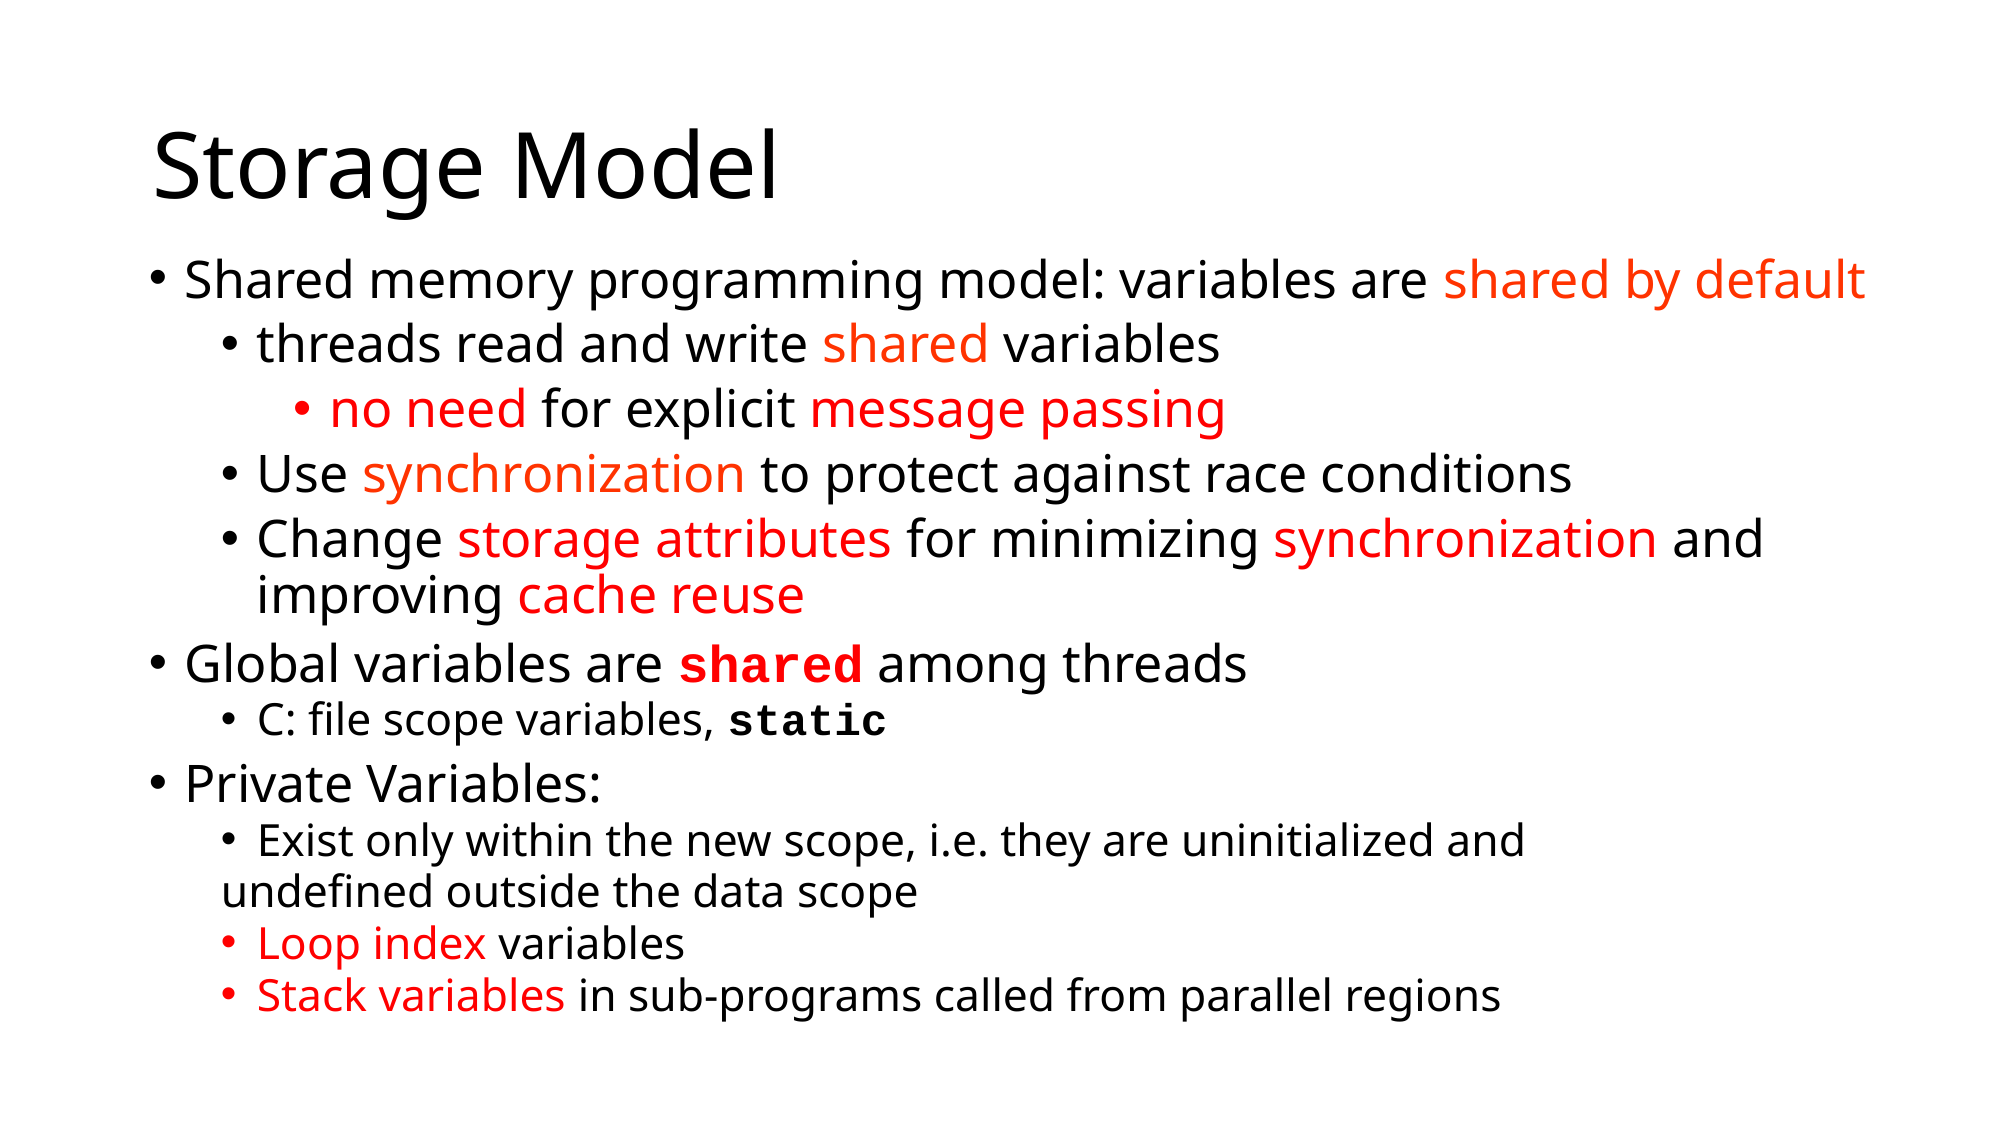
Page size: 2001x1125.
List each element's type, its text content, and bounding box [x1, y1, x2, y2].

list Shared memory programming model: variables are shared by default threads read and write shared variables no need for explicit message passing Use synchronization to protect against race conditions Change storage attributes for minimizing synchronization and improving cache reuse Global variables are shared among threads C: file scope variables, static Private Variables: Exist only within the new scope, i.e. they are uninitialized and undefined outside the data scope Loop index variables Stack variables in sub-programs called from parallel regions [133, 251, 1900, 1043]
title Storage Model [137, 59, 1863, 278]
